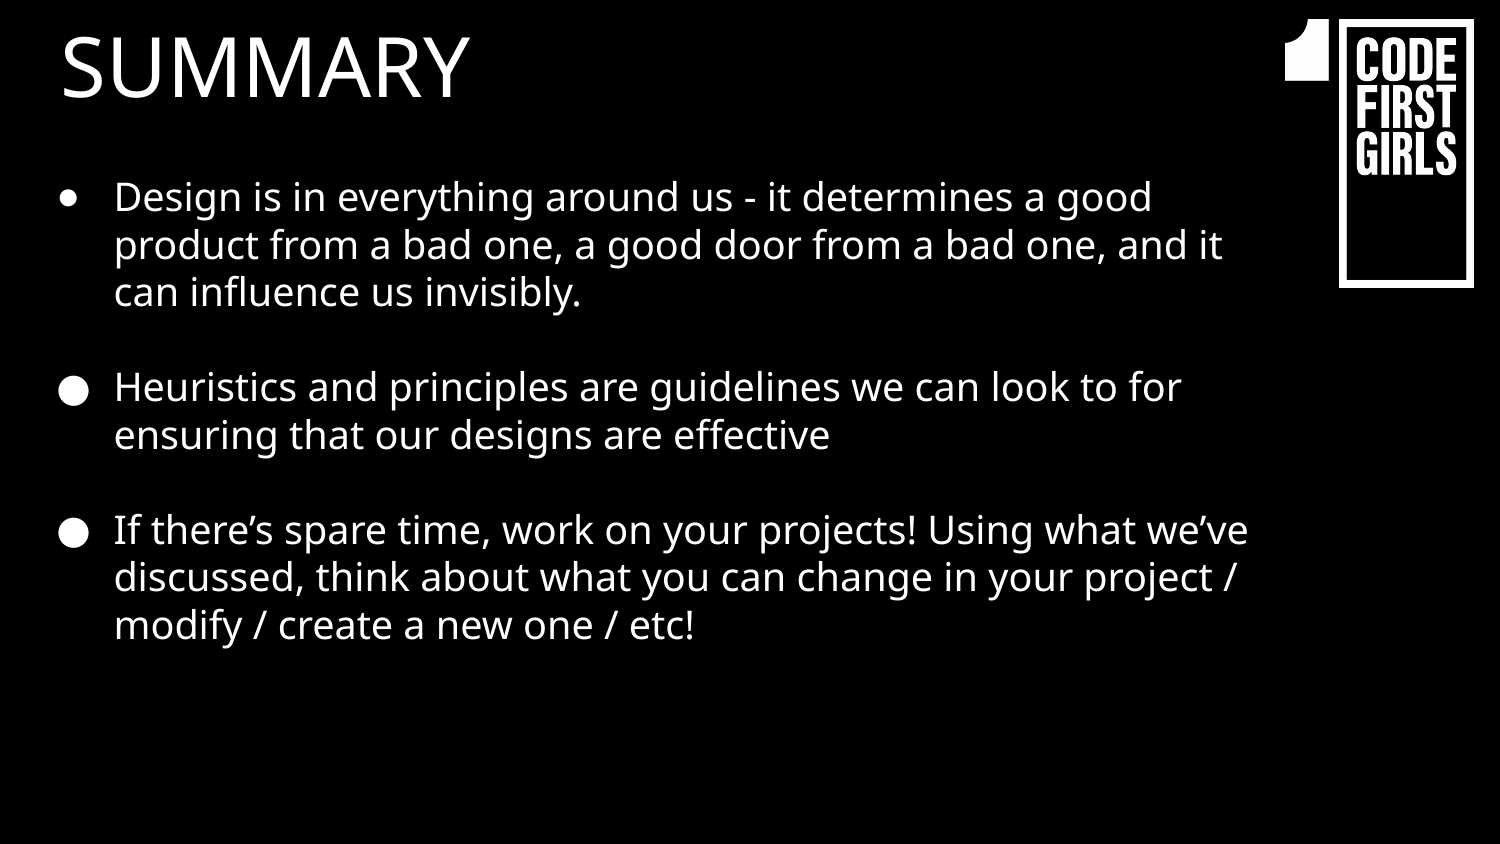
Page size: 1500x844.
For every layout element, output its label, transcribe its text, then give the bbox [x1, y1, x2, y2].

picture [1284, 19, 1474, 288]
text_box Design is in everything around us - it determines a good product from a bad one, a good door from a bad one, and it can influence us invisibly. Heuristics and principles are guidelines we can look to for ensuring that our designs are effective If there’s spare time, work on your projects! Using what we’ve discussed, think about what you can change in your project / modify / create a new one / etc! [23, 157, 1285, 663]
text_box SUMMARY [0, 45, 532, 119]
